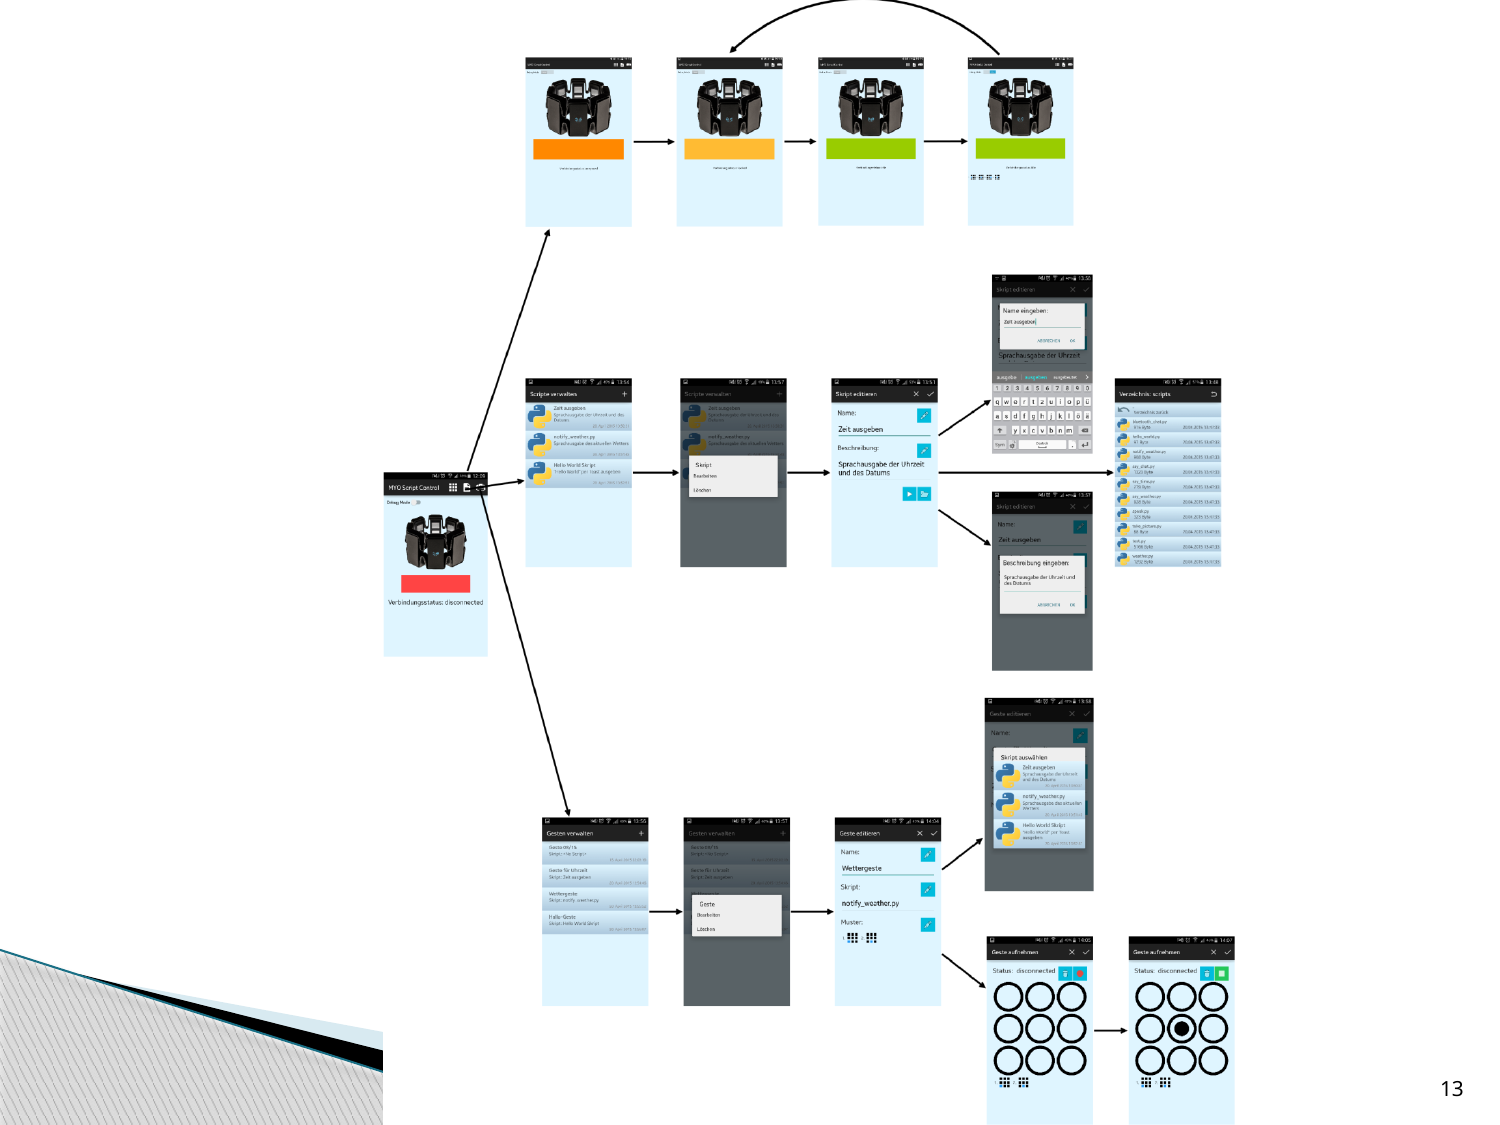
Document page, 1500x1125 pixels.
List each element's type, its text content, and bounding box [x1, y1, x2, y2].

picture [383, 0, 1235, 1125]
slide_number 13 [1418, 1051, 1479, 1112]
